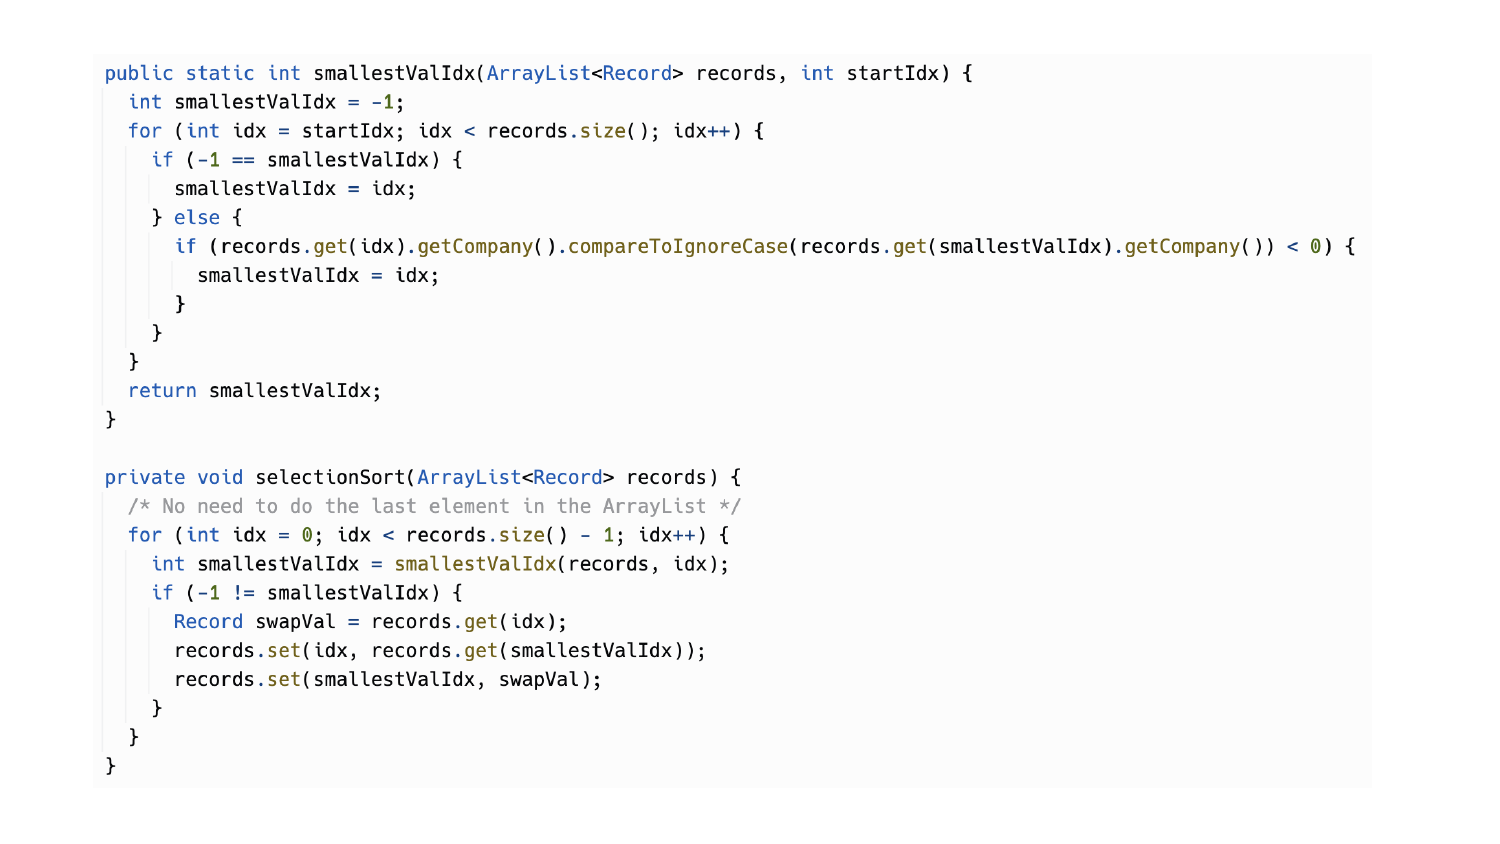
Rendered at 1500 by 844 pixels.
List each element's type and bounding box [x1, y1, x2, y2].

picture [93, 53, 1372, 789]
